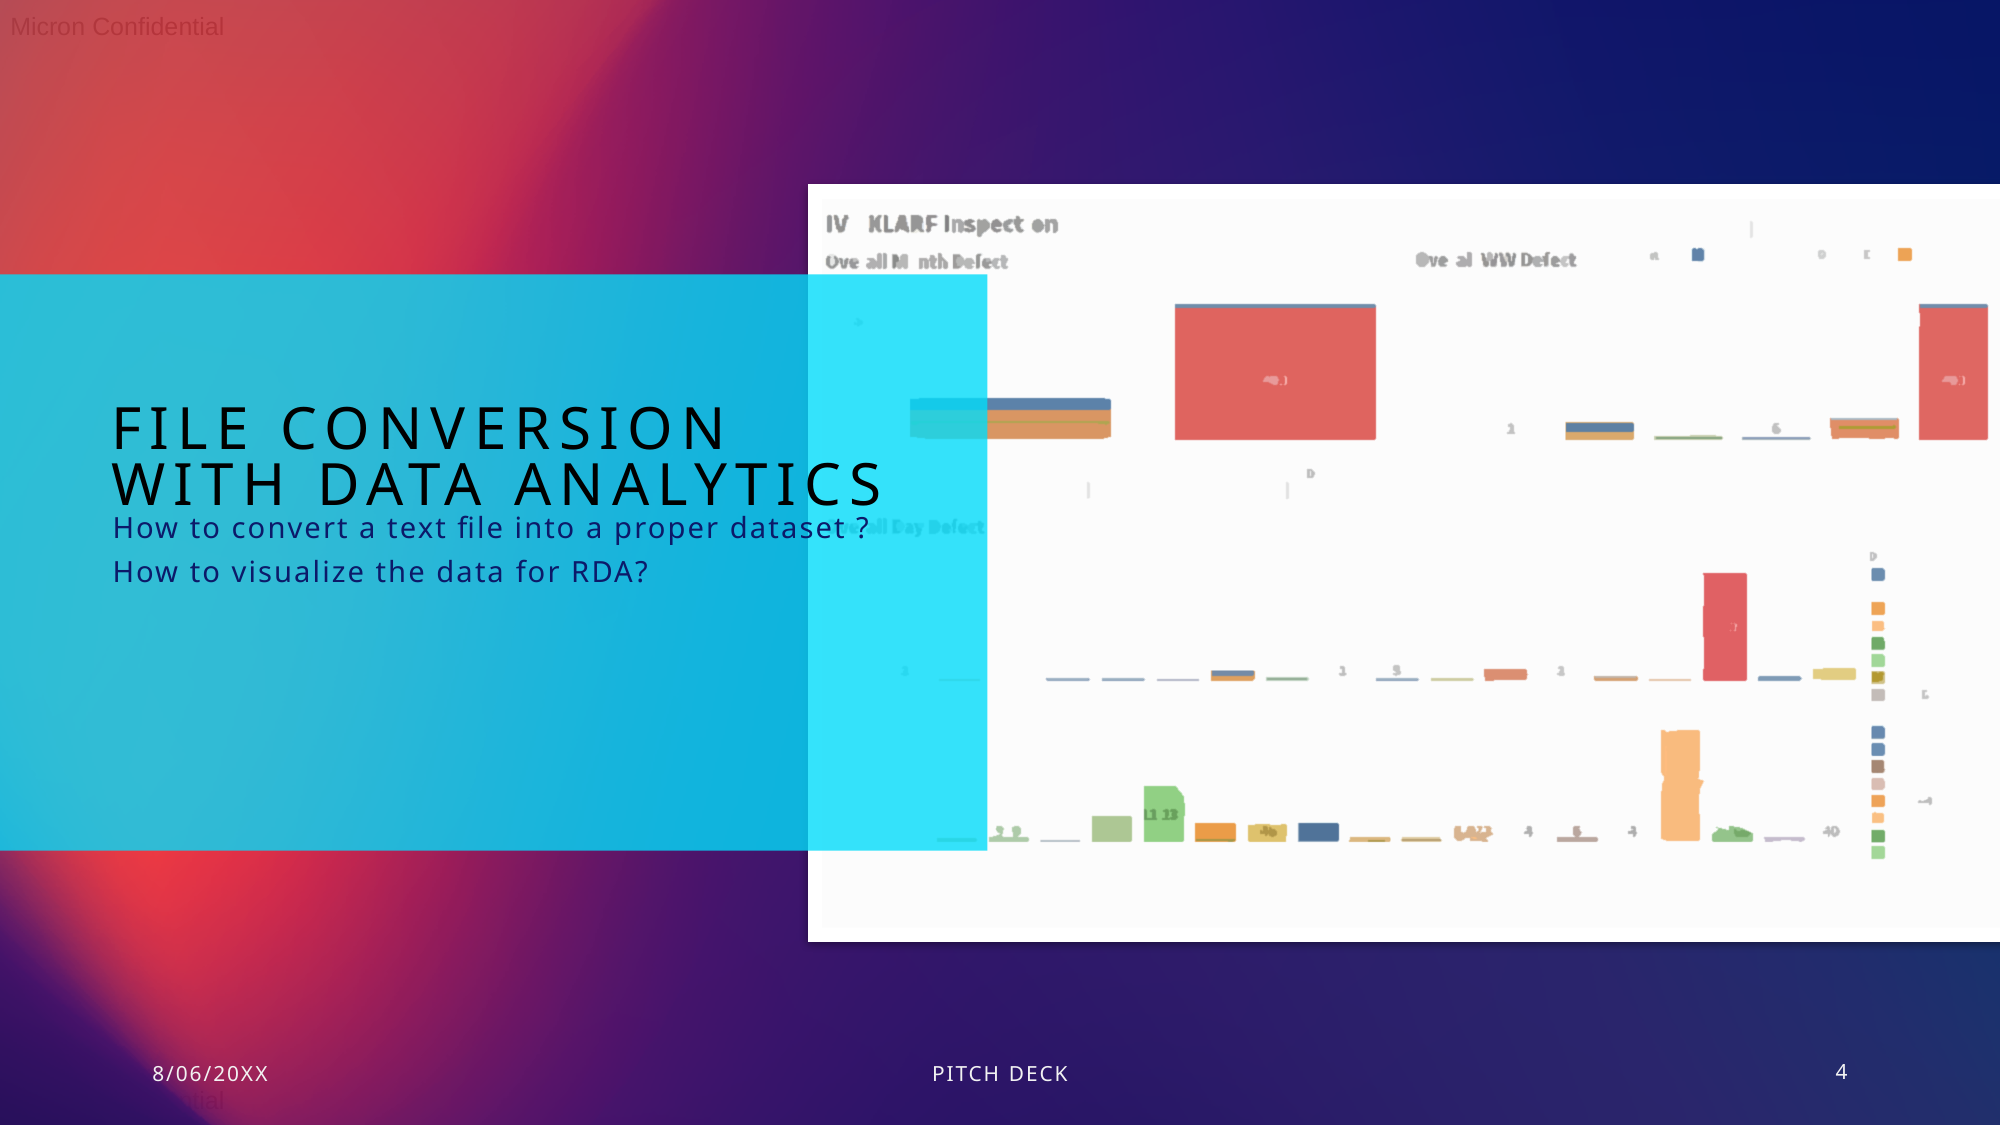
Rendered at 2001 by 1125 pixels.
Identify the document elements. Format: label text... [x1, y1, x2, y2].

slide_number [137, 1042, 588, 1103]
slide_number 4 [1412, 1042, 1863, 1103]
title File Conversion with Data Analytics [0, 274, 822, 851]
footer PITCH DECK [662, 1042, 1338, 1103]
picture [0, 0, 2000, 274]
picture [822, 198, 2000, 928]
list How to convert a text file into a proper dataset ? How to visualize the data for RDA? [97, 493, 822, 778]
picture [0, 851, 2000, 1125]
